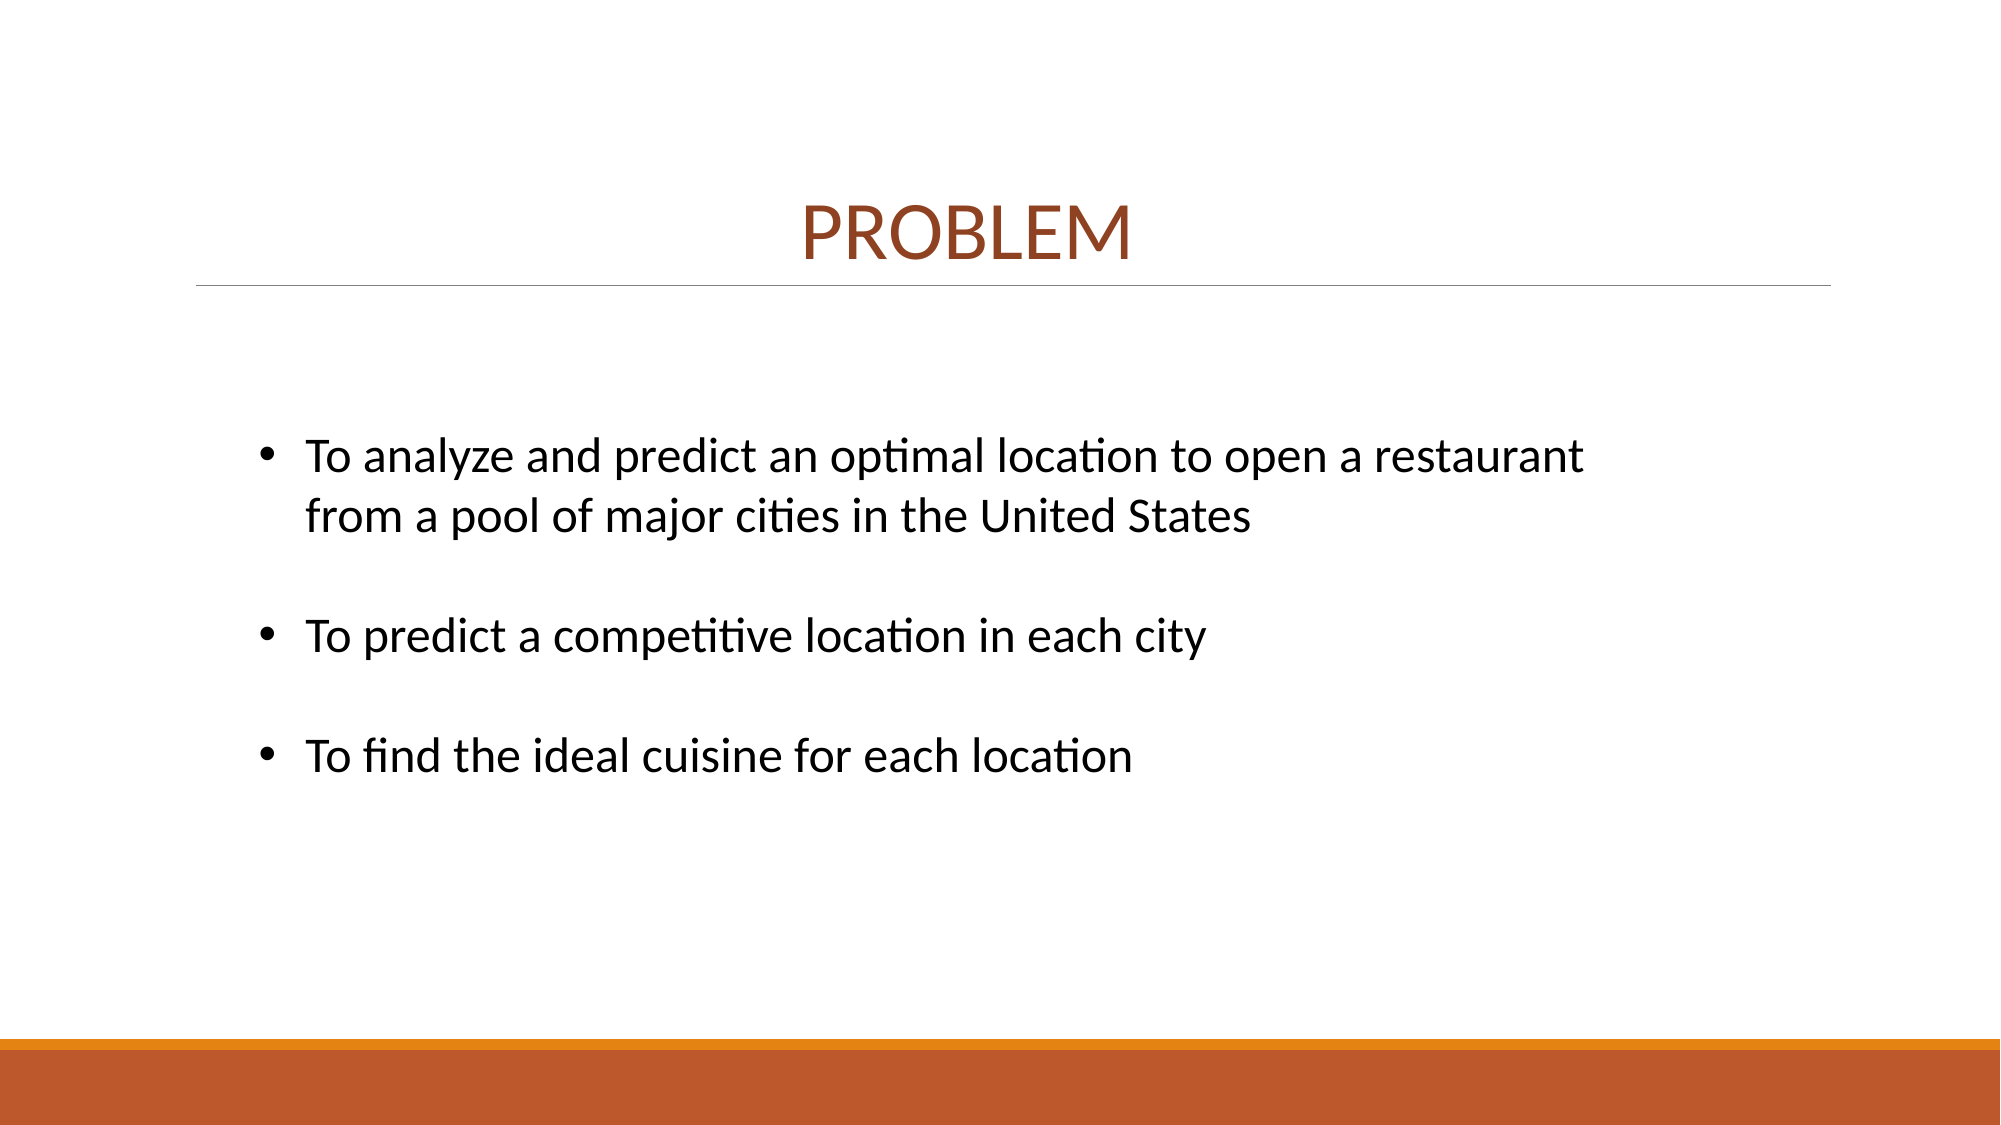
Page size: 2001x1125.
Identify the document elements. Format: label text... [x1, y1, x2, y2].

text_box To analyze and predict an optimal location to open a restaurant from a pool of major cities in the United States To predict a competitive location in each city To find the ideal cuisine for each location [243, 415, 1646, 791]
text_box PROBLEM [676, 168, 1260, 284]
